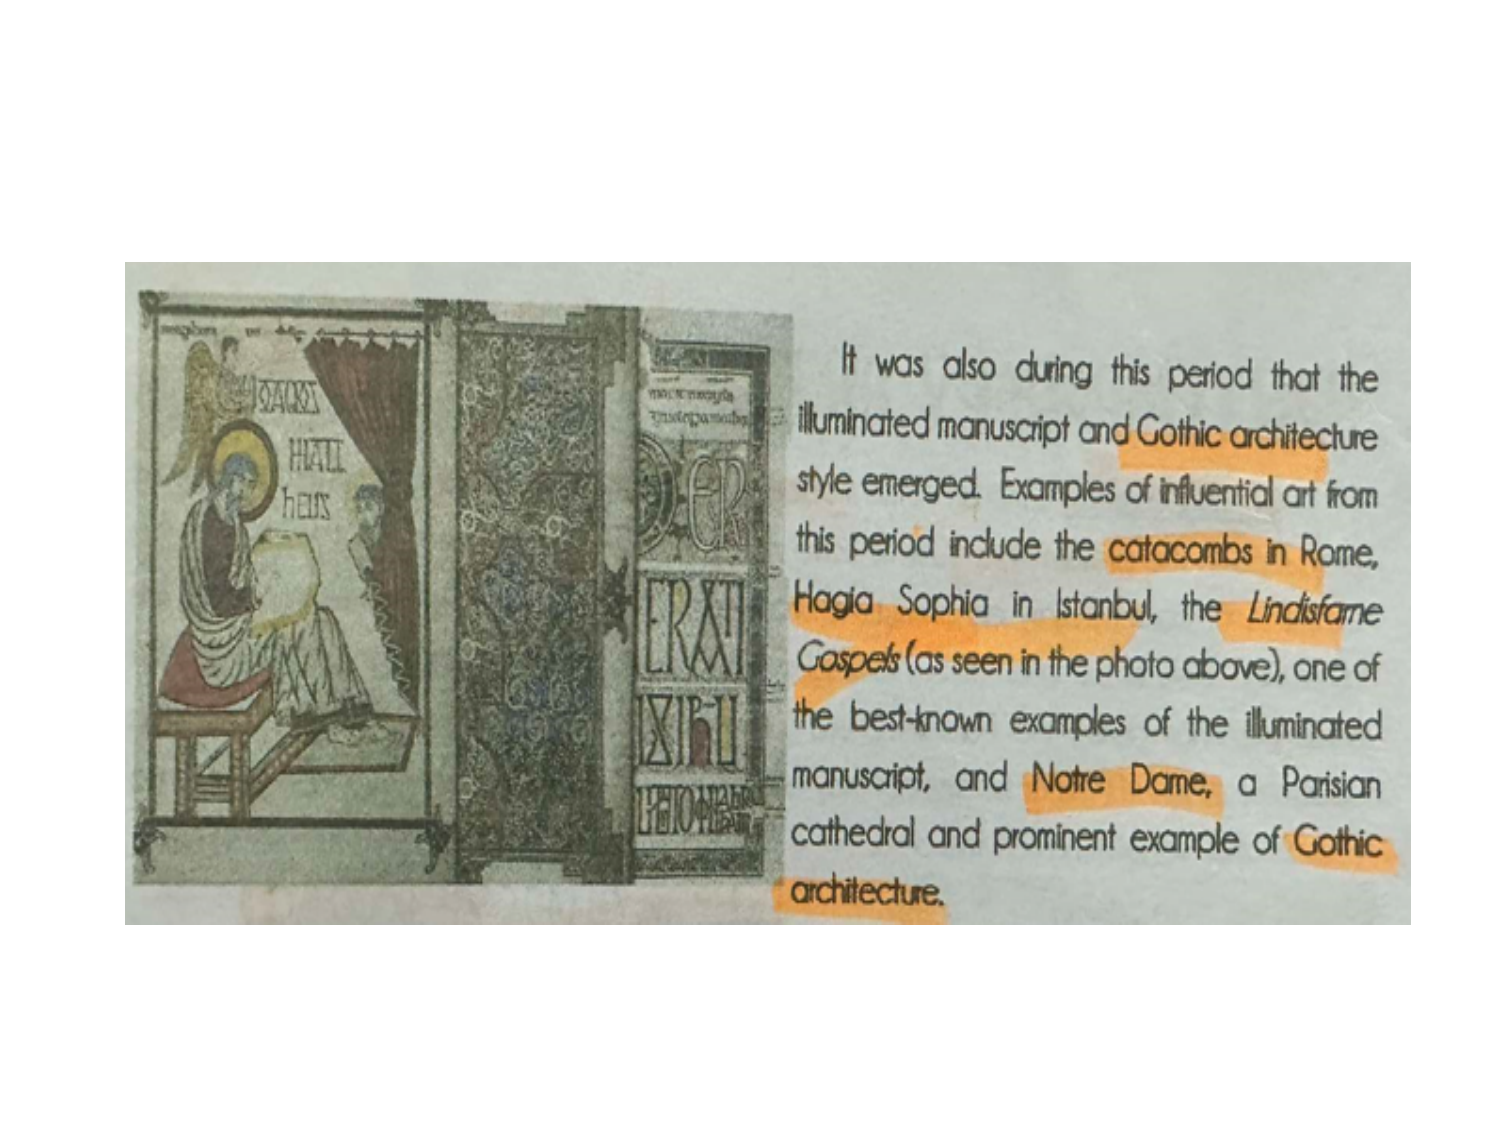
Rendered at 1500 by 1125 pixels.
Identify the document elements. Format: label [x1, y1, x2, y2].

list [124, 262, 1411, 926]
